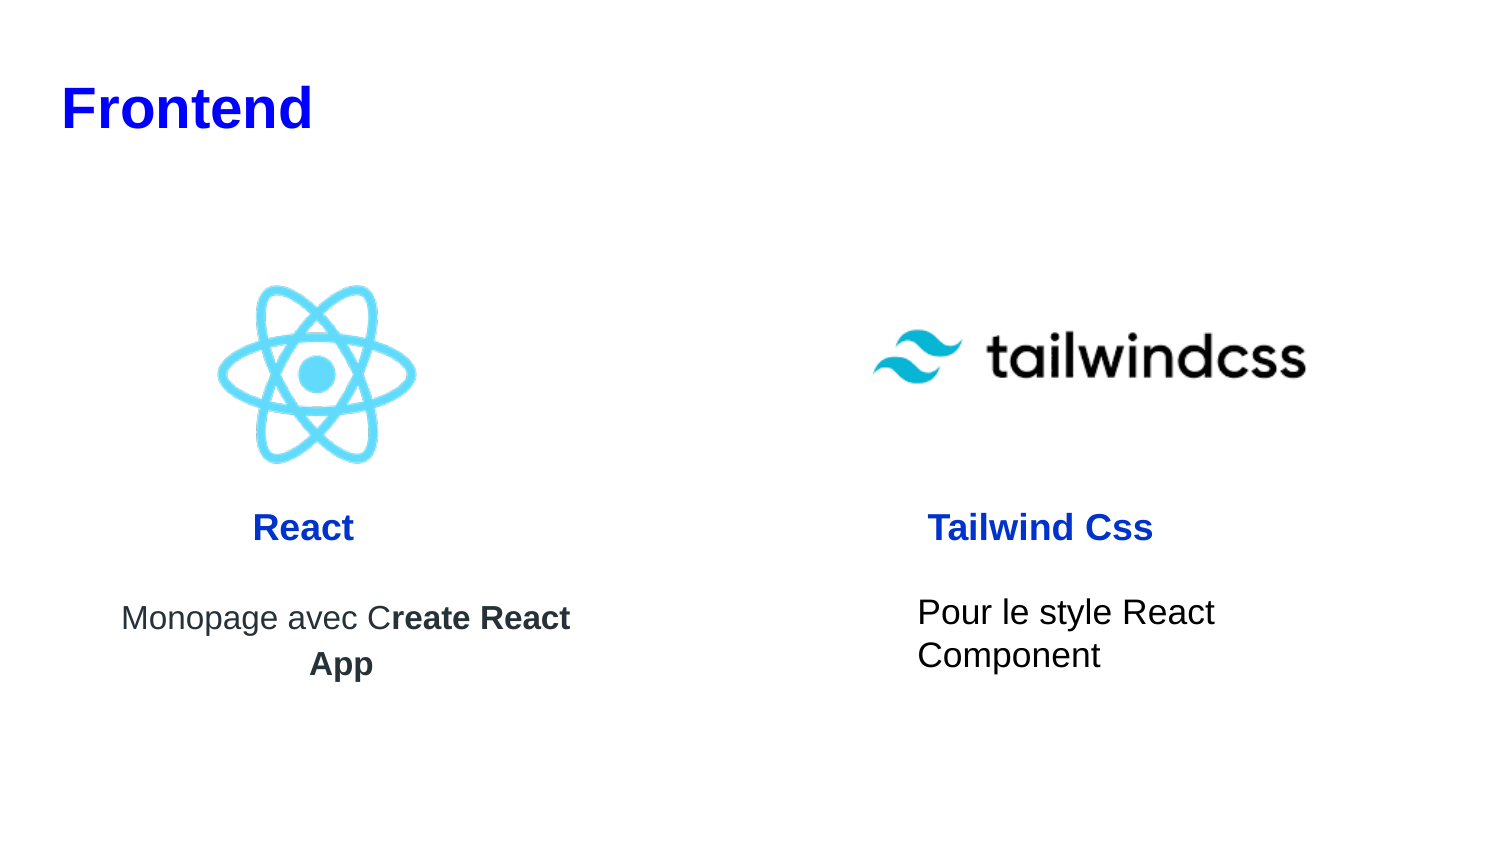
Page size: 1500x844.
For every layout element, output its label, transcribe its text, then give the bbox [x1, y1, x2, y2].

text_box React [237, 487, 730, 563]
text_box Tailwind Css [912, 487, 1405, 563]
text_box [804, 563, 1297, 634]
text_box Monopage avec Create React App [99, 574, 593, 697]
picture [146, 254, 488, 496]
picture [831, 280, 1395, 470]
text_box Pour le style React Component [902, 574, 1310, 690]
text_box Frontend [46, 55, 539, 156]
